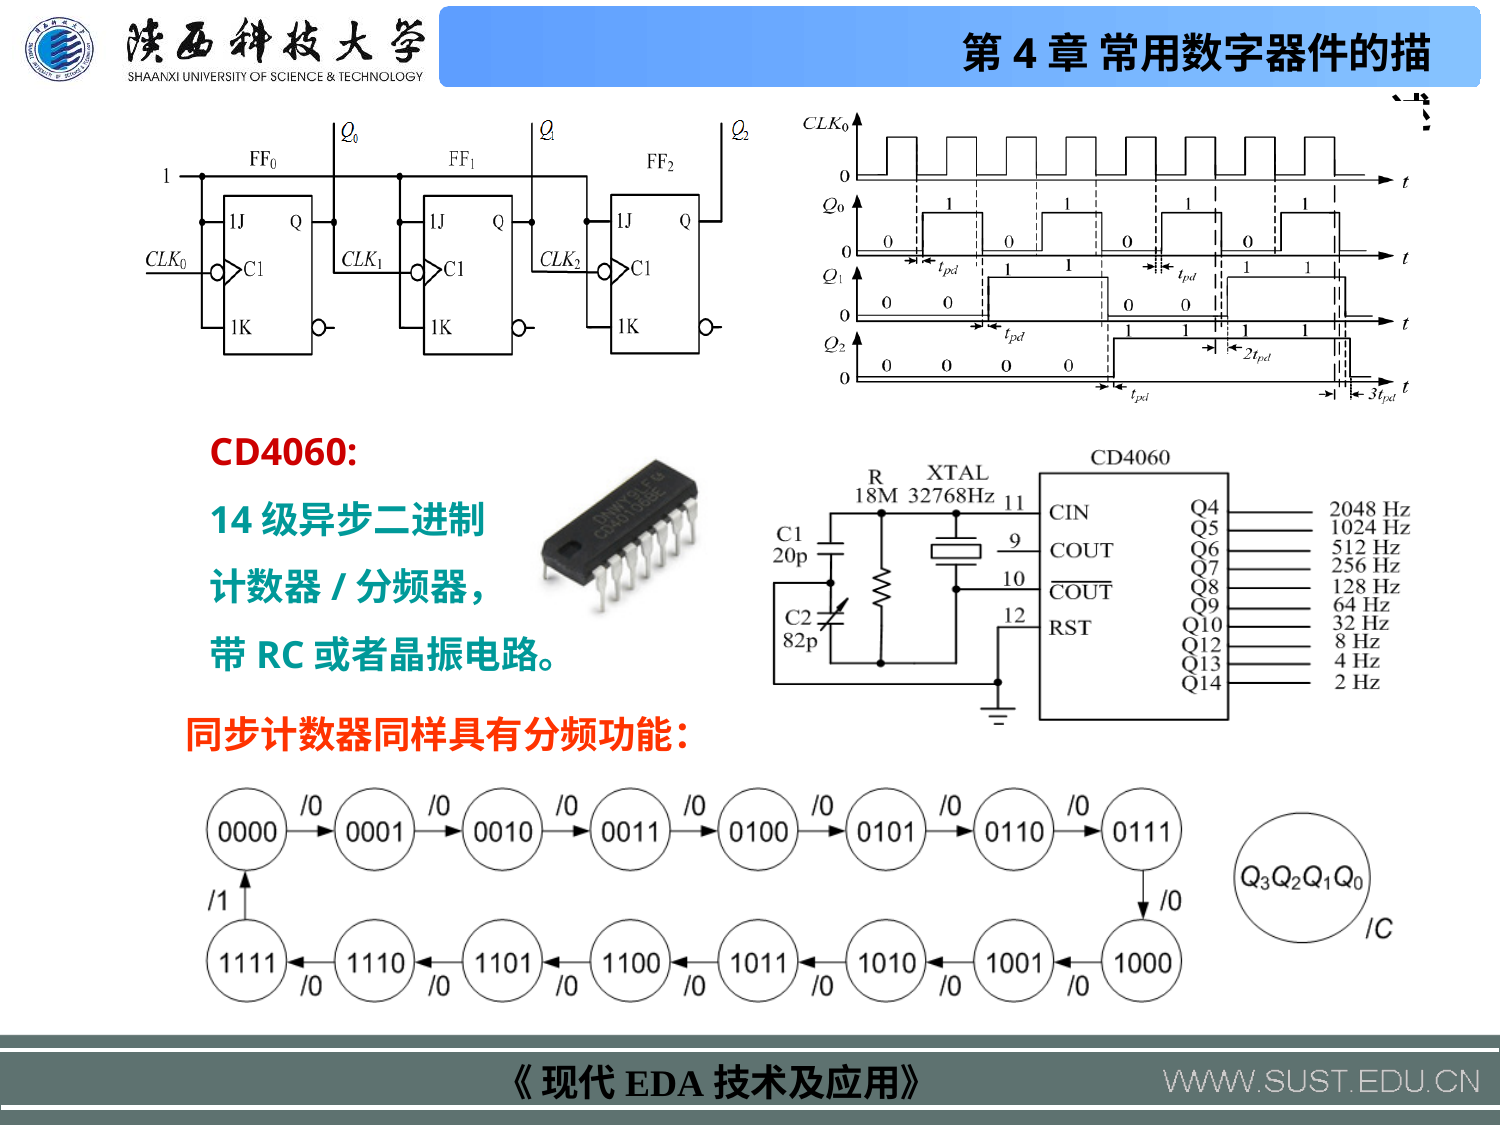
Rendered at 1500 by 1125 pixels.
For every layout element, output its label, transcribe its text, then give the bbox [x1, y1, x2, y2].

text_box 同步计数器同样具有分频功能： [171, 680, 727, 764]
picture [12, 1, 439, 93]
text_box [1151, 1057, 1492, 1105]
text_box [525, 456, 709, 622]
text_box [135, 107, 774, 373]
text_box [785, 101, 1424, 409]
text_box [726, 442, 1420, 733]
text_box CD4060: 14级异步二进制 计数器/分频器， 带RC或者晶振电路。 [194, 398, 638, 680]
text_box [182, 763, 1414, 1030]
